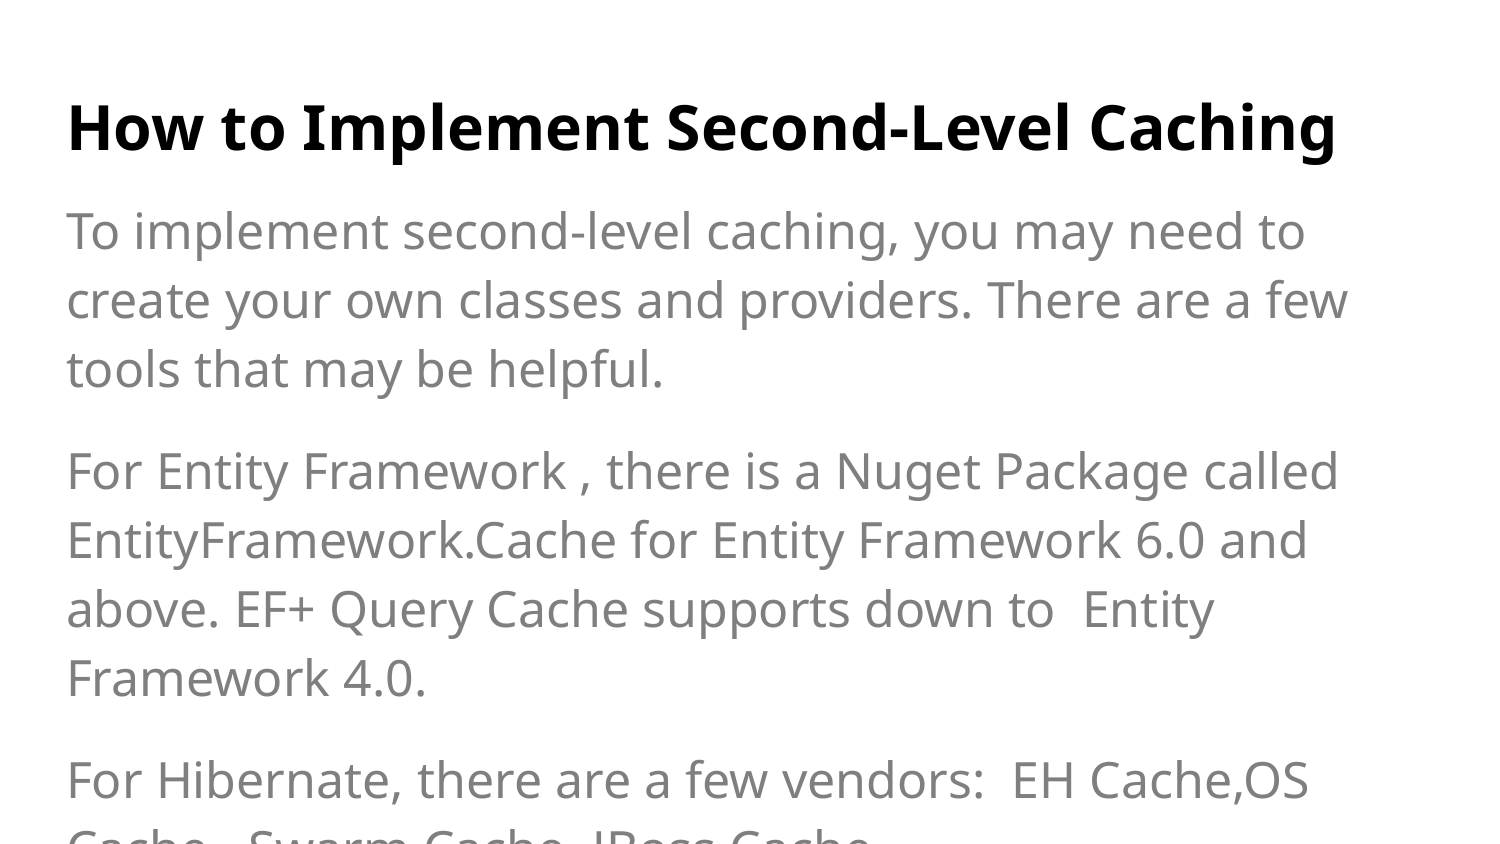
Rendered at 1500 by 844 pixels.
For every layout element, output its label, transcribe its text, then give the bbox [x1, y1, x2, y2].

list To implement second-level caching, you may need to create your own classes and providers. There are a few tools that may be helpful. For Entity Framework , there is a Nuget Package called EntityFramework.Cache for Entity Framework 6.0 and above. EF+ Query Cache supports down to Entity Framework 4.0. For Hibernate, there are a few vendors: EH Cache,OS Cache , Swarm Cache, JBoss Cache. [51, 175, 1449, 820]
title How to Implement Second-Level Caching [51, 72, 1449, 175]
